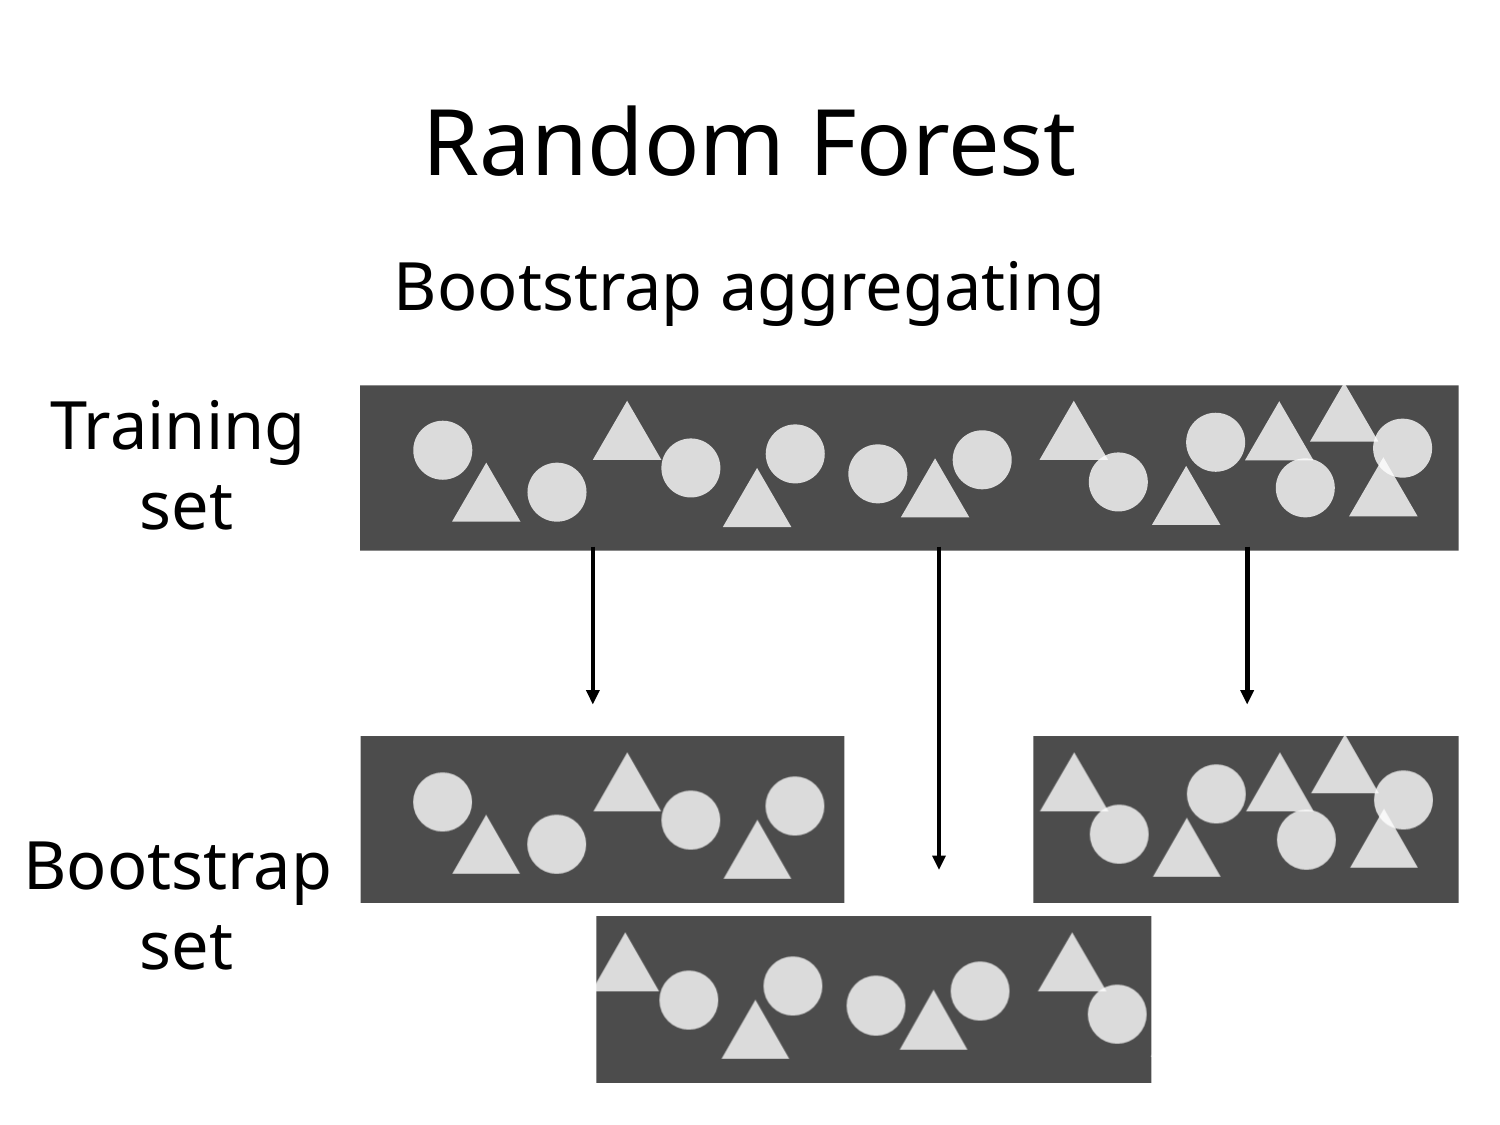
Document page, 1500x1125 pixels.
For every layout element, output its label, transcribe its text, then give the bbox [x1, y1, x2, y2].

text_box Bootstrap set [0, 816, 375, 988]
title Random Forest [75, 45, 1425, 233]
text_box Bootstrap aggregating [370, 244, 1130, 324]
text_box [359, 382, 1459, 551]
text_box Training set [0, 377, 375, 549]
picture [596, 913, 1152, 1083]
picture [360, 734, 845, 903]
picture [1033, 734, 1459, 903]
